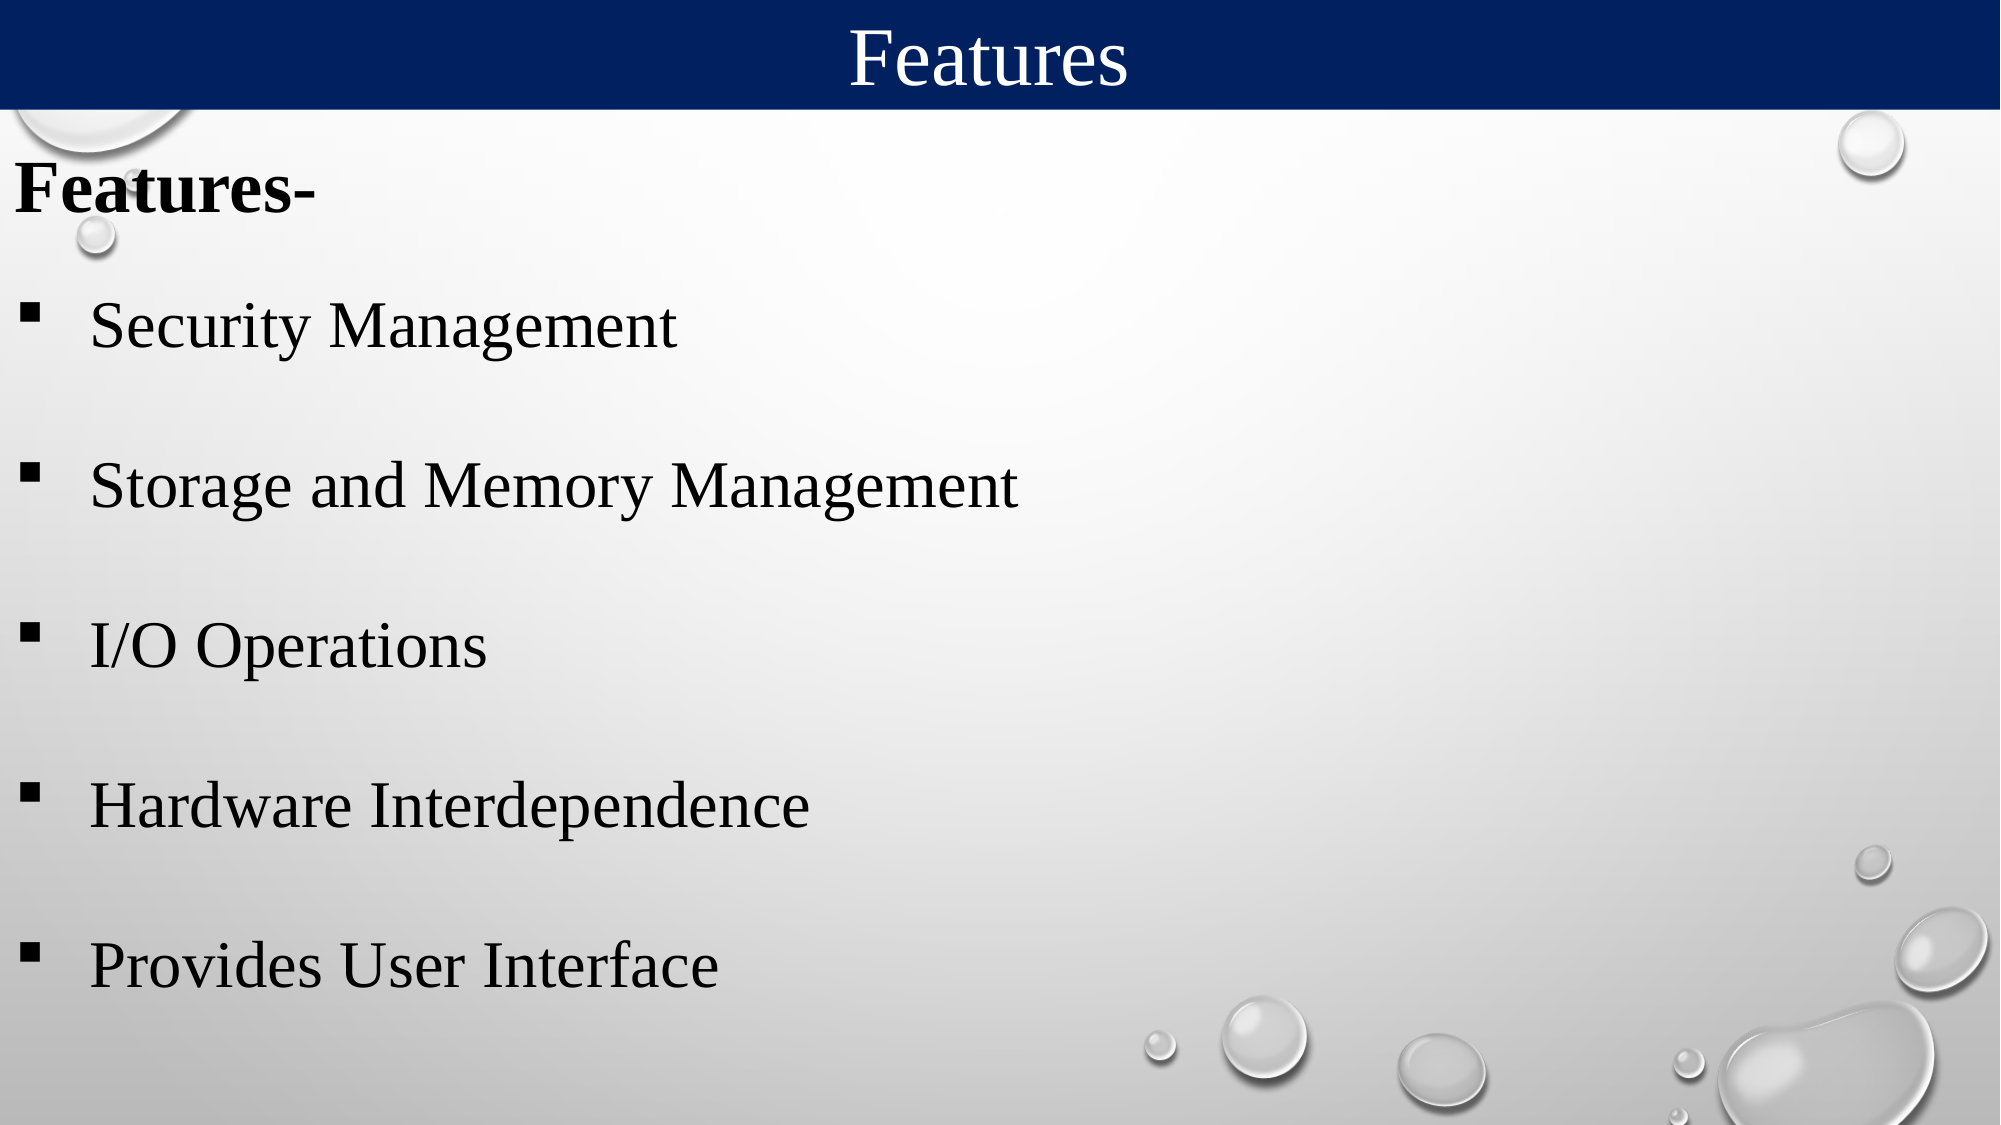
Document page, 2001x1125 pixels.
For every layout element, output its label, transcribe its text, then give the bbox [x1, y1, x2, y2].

text_box Security Management Storage and Memory Management I/O Operations Hardware Interdependence Provides User Interface [0, 273, 1091, 1053]
text_box Features- [0, 129, 385, 235]
text_box Features [0, 0, 2000, 110]
picture [0, 110, 2000, 1125]
